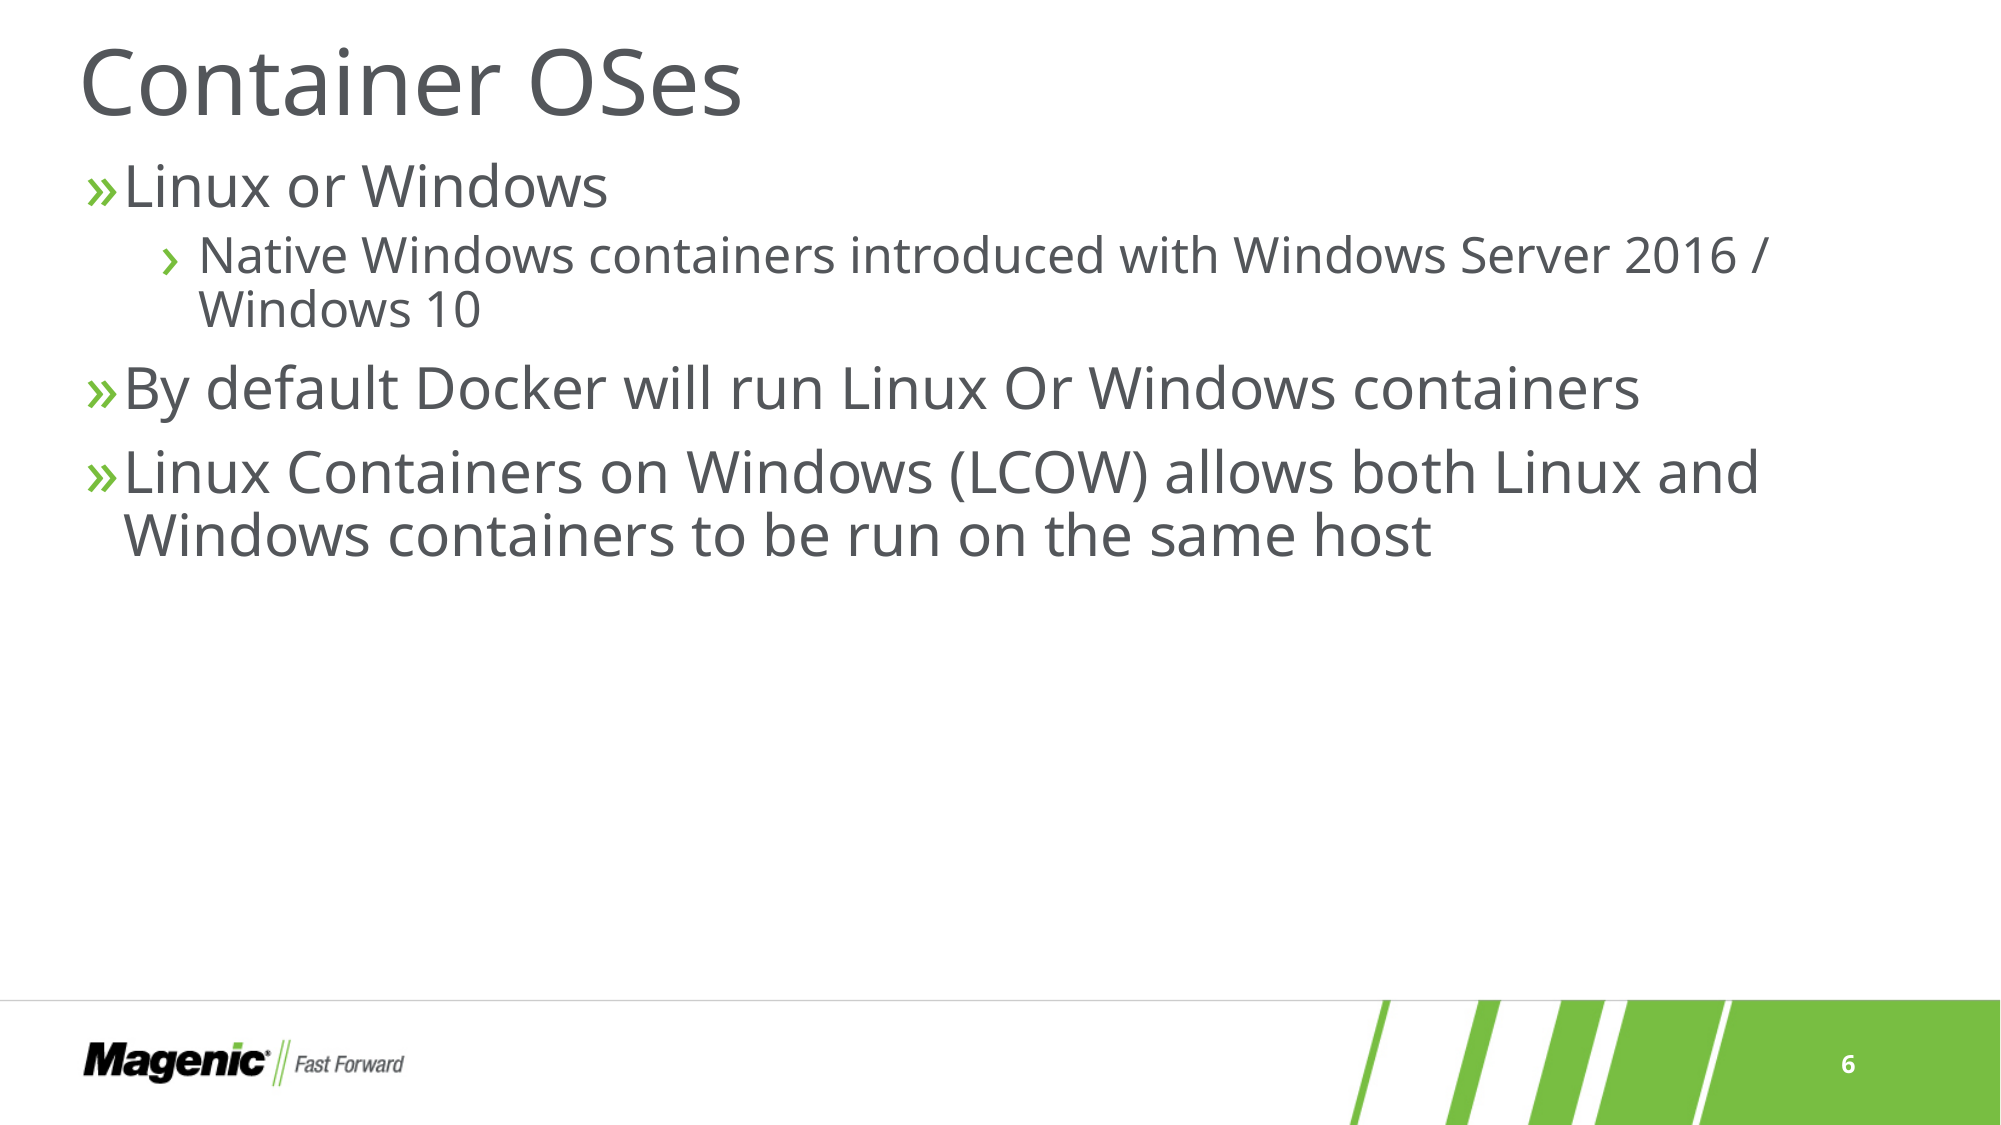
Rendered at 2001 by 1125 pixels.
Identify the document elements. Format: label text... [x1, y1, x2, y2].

list Linux or Windows Native Windows containers introduced with Windows Server 2016 / Windows 10 By default Docker will run Linux Or Windows containers Linux Containers on Windows (LCOW) allows both Linux and Windows containers to be run on the same host [70, 149, 1946, 939]
title Container OSes [63, 41, 1938, 131]
picture [0, 0, 2001, 1125]
